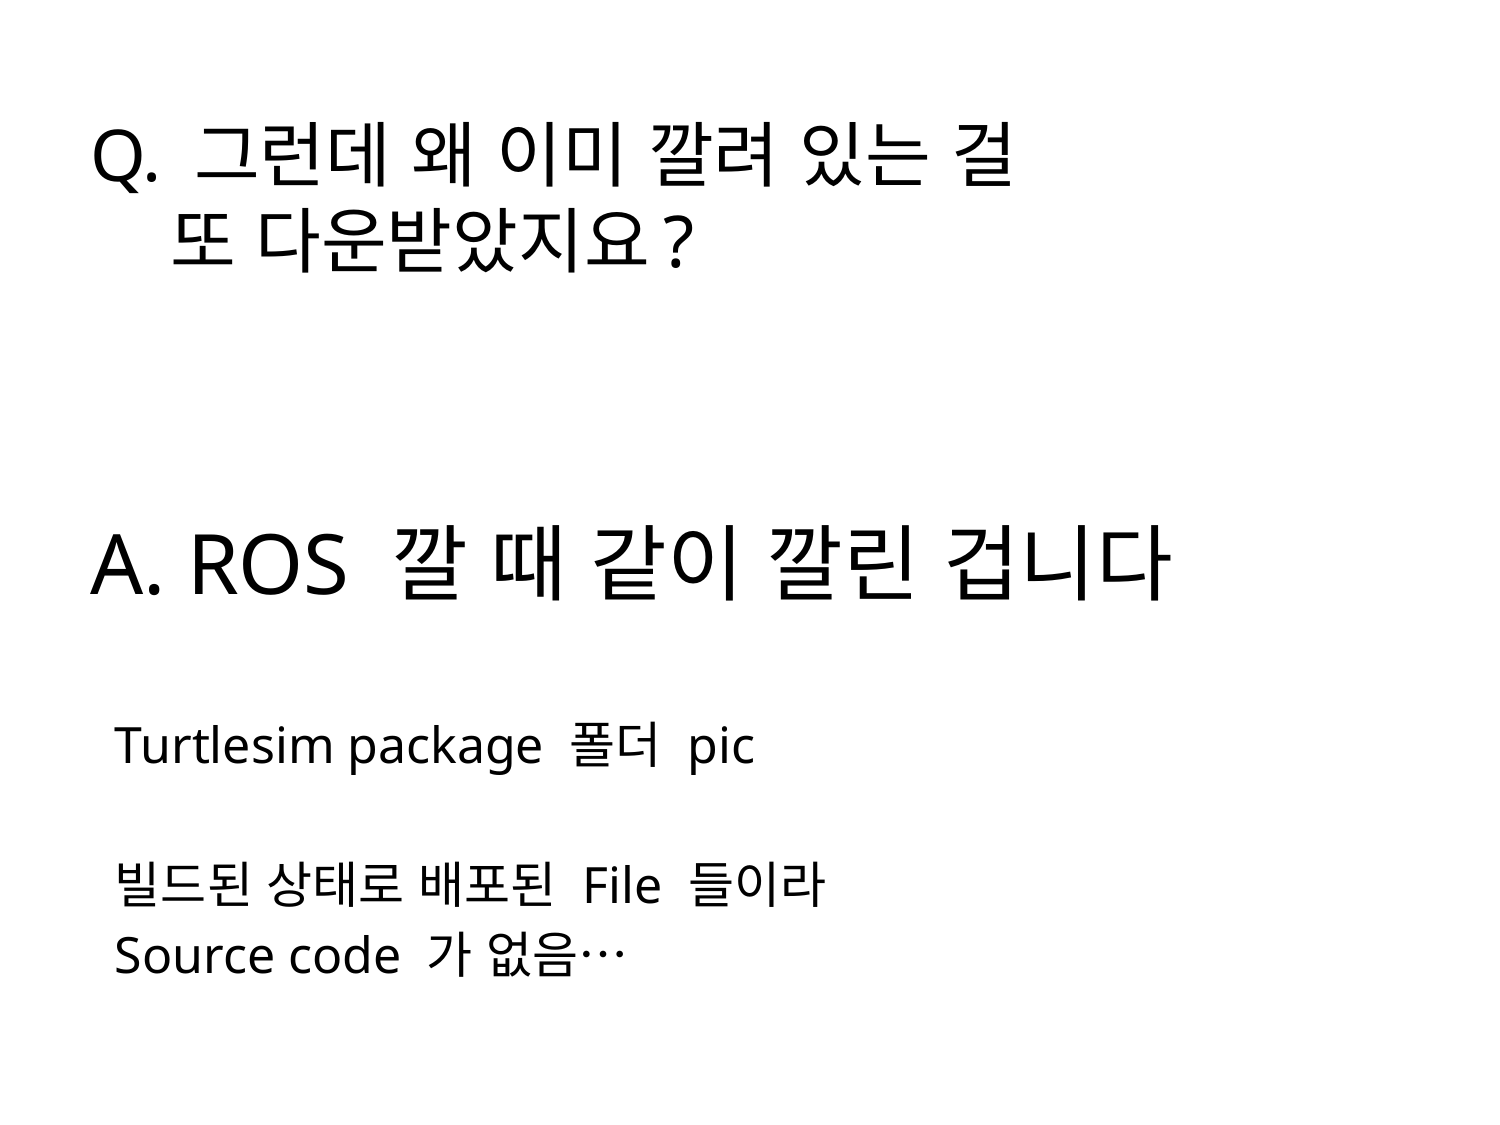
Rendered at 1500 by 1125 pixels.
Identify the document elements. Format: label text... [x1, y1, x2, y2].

text_box A. ROS 깔 때 같이 깔린 겁니다 [74, 468, 1425, 656]
title Q. 그런데 왜 이미 깔려 있는 걸 또 다운받았지요? [75, 101, 1425, 290]
text_box Turtlesim package 폴더 pic 빌드된 상태로 배포된 File 들이라 Source code 가 없음… [99, 705, 1450, 1101]
